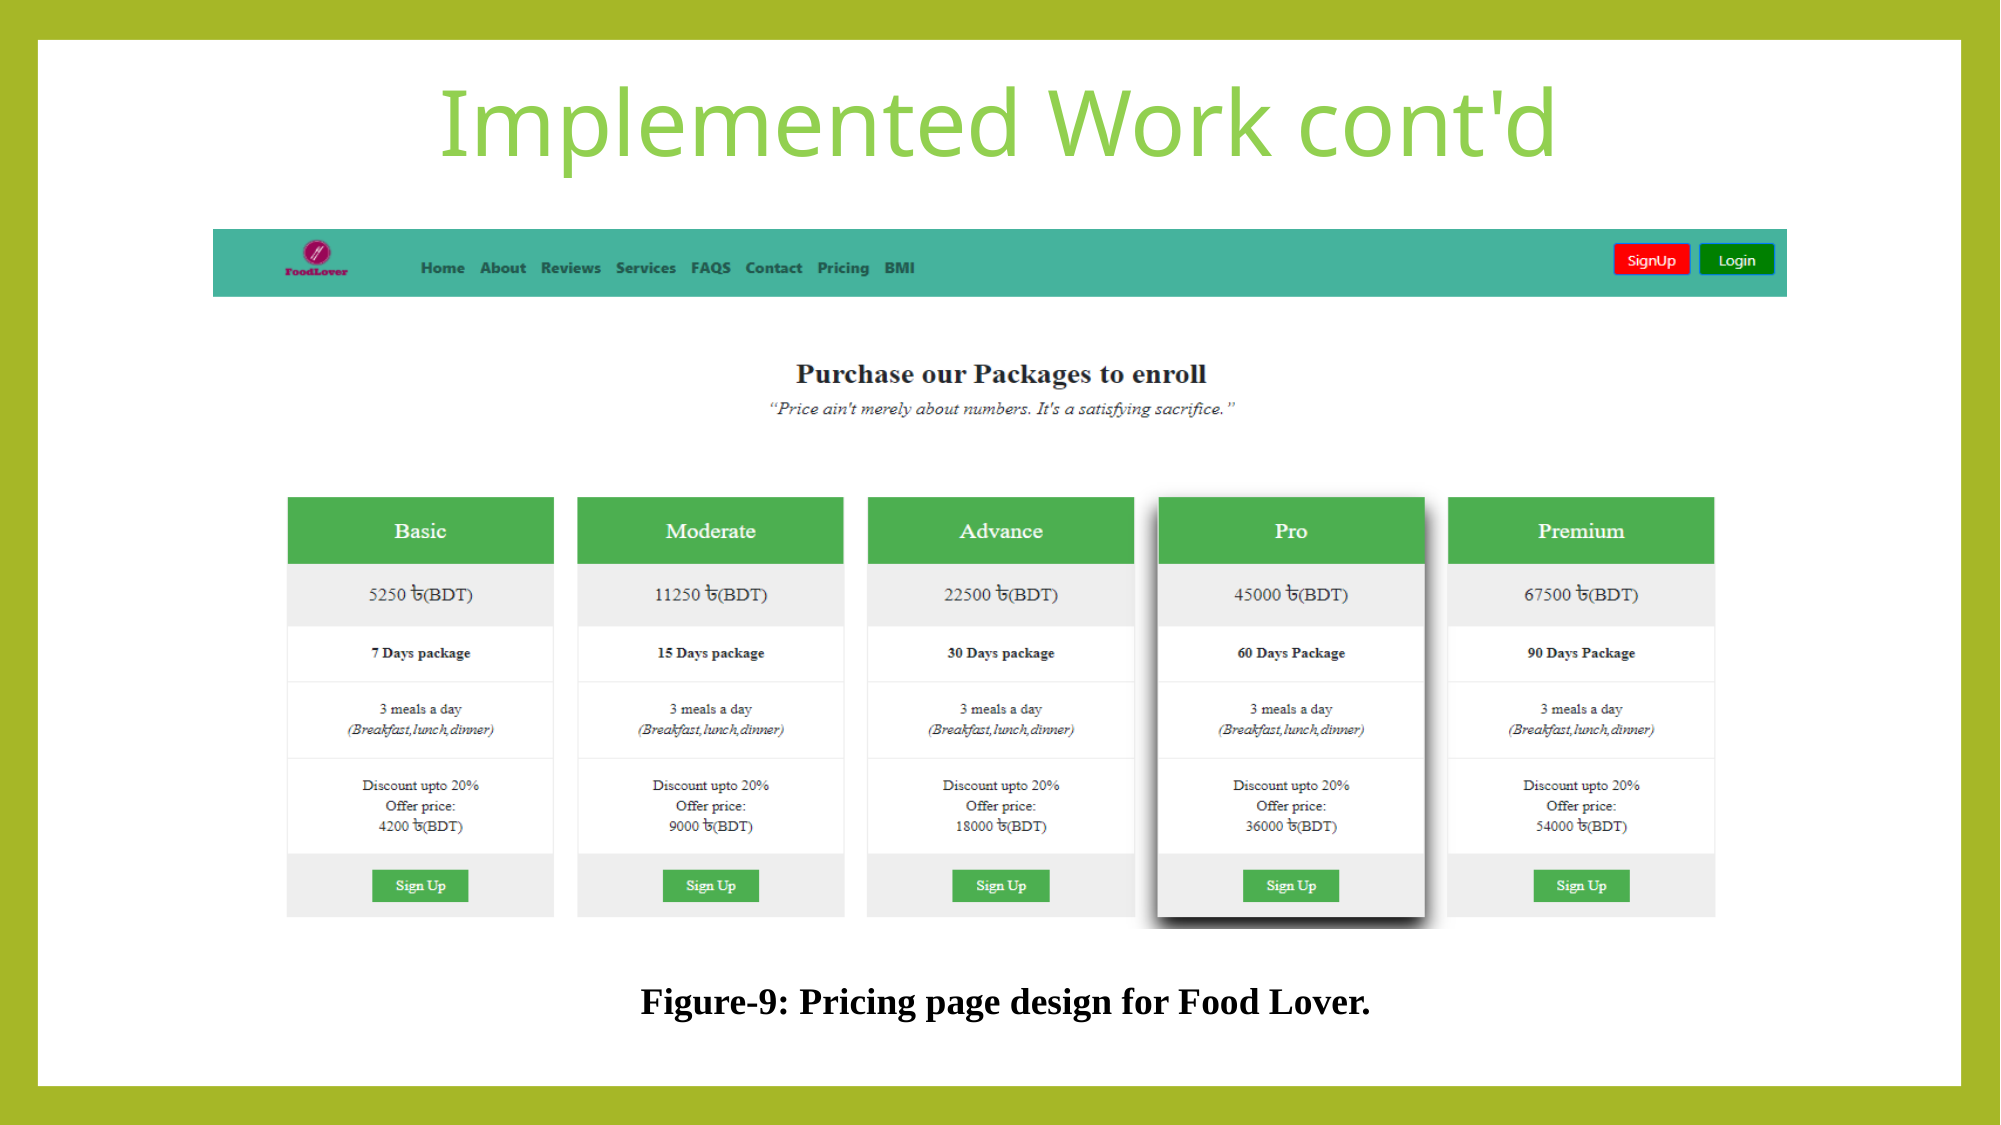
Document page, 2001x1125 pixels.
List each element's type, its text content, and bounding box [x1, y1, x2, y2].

title Implemented Work cont'd [137, 59, 1863, 193]
text_box Figure-9: Pricing page design for Food Lover. [462, 969, 1551, 1075]
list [212, 228, 1788, 929]
